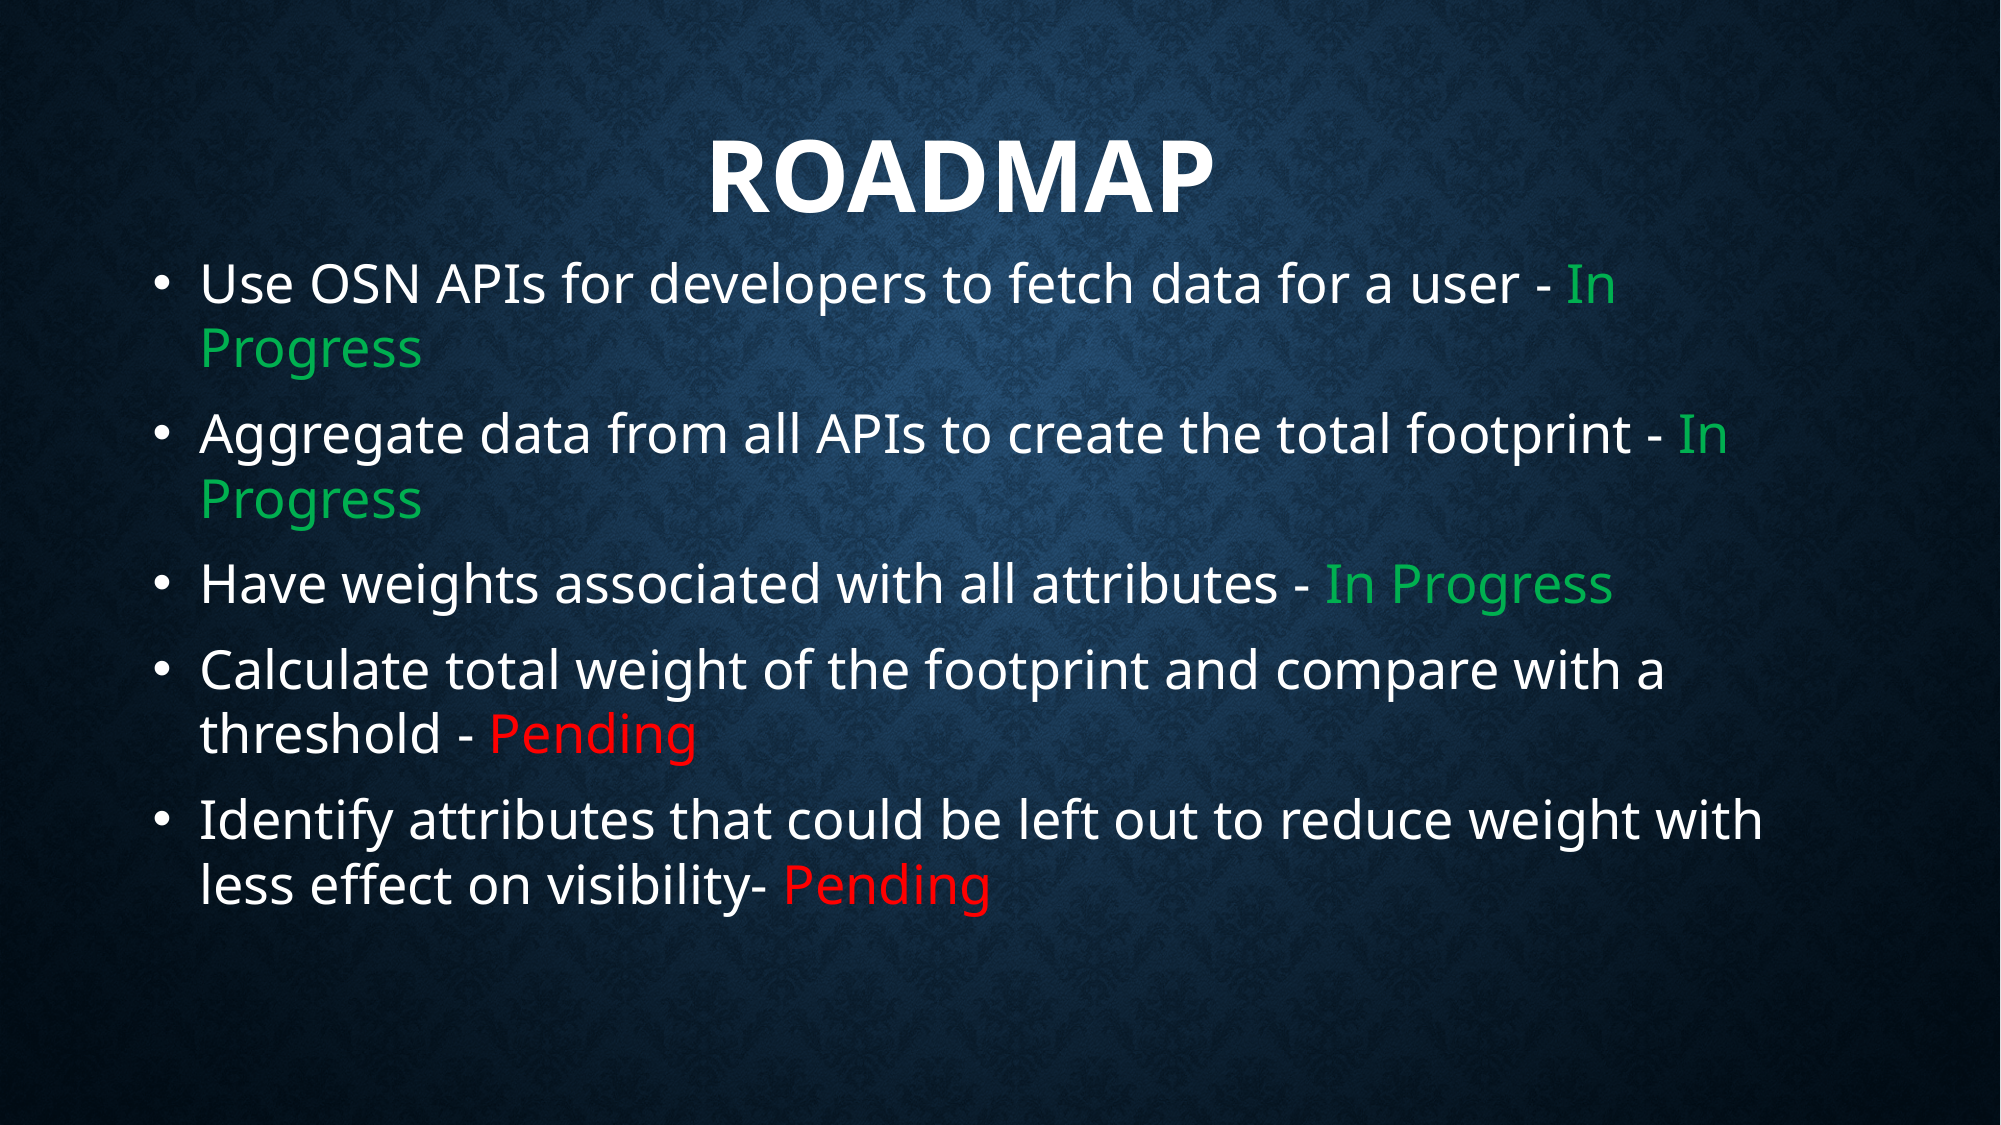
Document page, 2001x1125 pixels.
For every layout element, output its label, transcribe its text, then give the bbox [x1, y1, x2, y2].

picture [0, 0, 2001, 1125]
list Use OSN APIs for developers to fetch data for a user - In Progress Aggregate data from all APIs to create the total footprint - In Progress Have weights associated with all attributes - In Progress Calculate total weight of the footprint and compare with a threshold - Pending Identify attributes that could be left out to reduce weight with less effect on visibility- Pending [137, 241, 1784, 963]
title ROADMAP [137, 75, 1784, 241]
